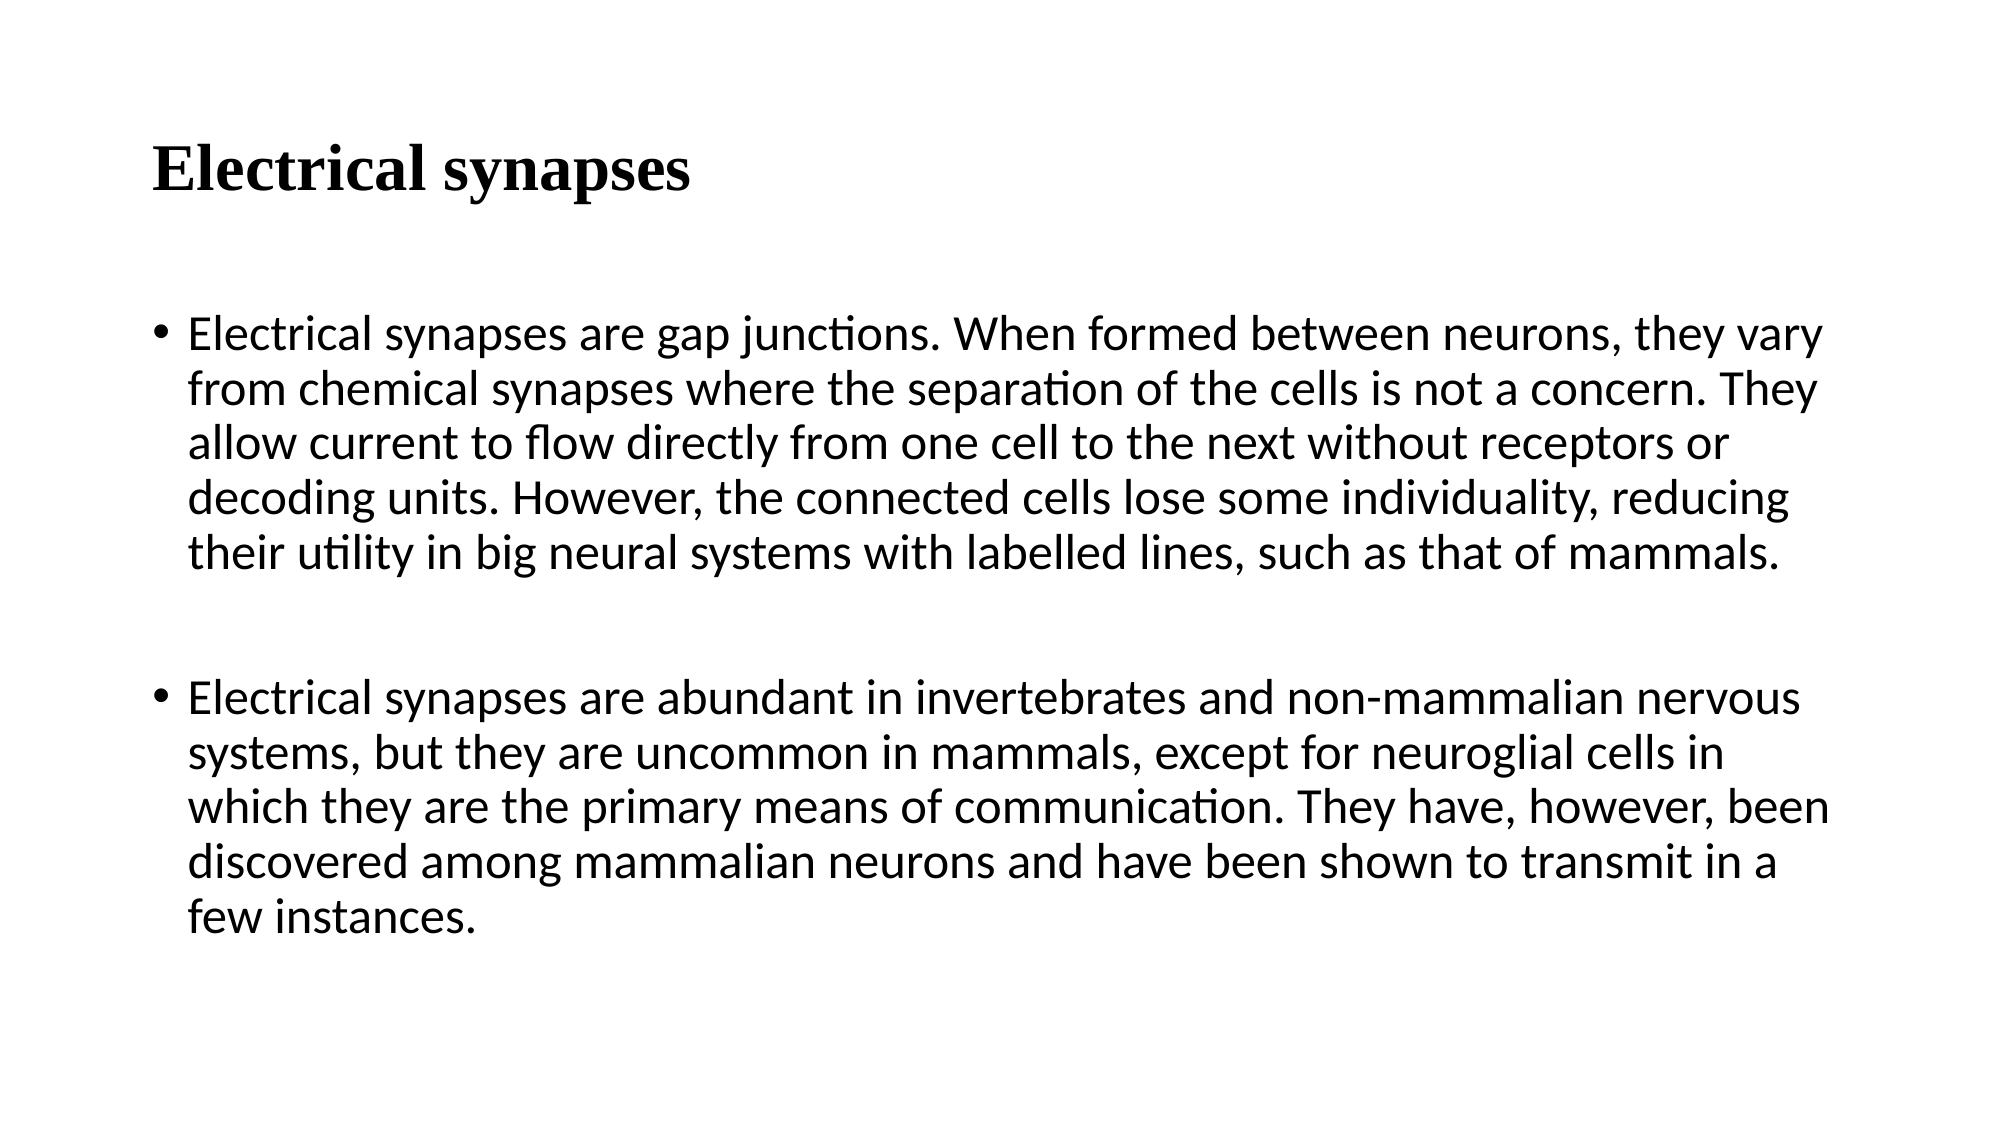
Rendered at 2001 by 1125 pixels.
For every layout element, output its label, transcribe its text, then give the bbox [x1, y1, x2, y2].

list Electrical synapses are gap junctions. When formed between neurons, they vary from chemical synapses where the separation of the cells is not a concern. They allow current to flow directly from one cell to the next without receptors or decoding units. However, the connected cells lose some individuality, reducing their utility in big neural systems with labelled lines, such as that of mammals. Electrical synapses are abundant in invertebrates and non-mammalian nervous systems, but they are uncommon in mammals, except for neuroglial cells in which they are the primary means of communication. They have, however, been discovered among mammalian neurons and have been shown to transmit in a few instances. [137, 299, 1863, 1014]
title Electrical synapses [137, 59, 1863, 278]
